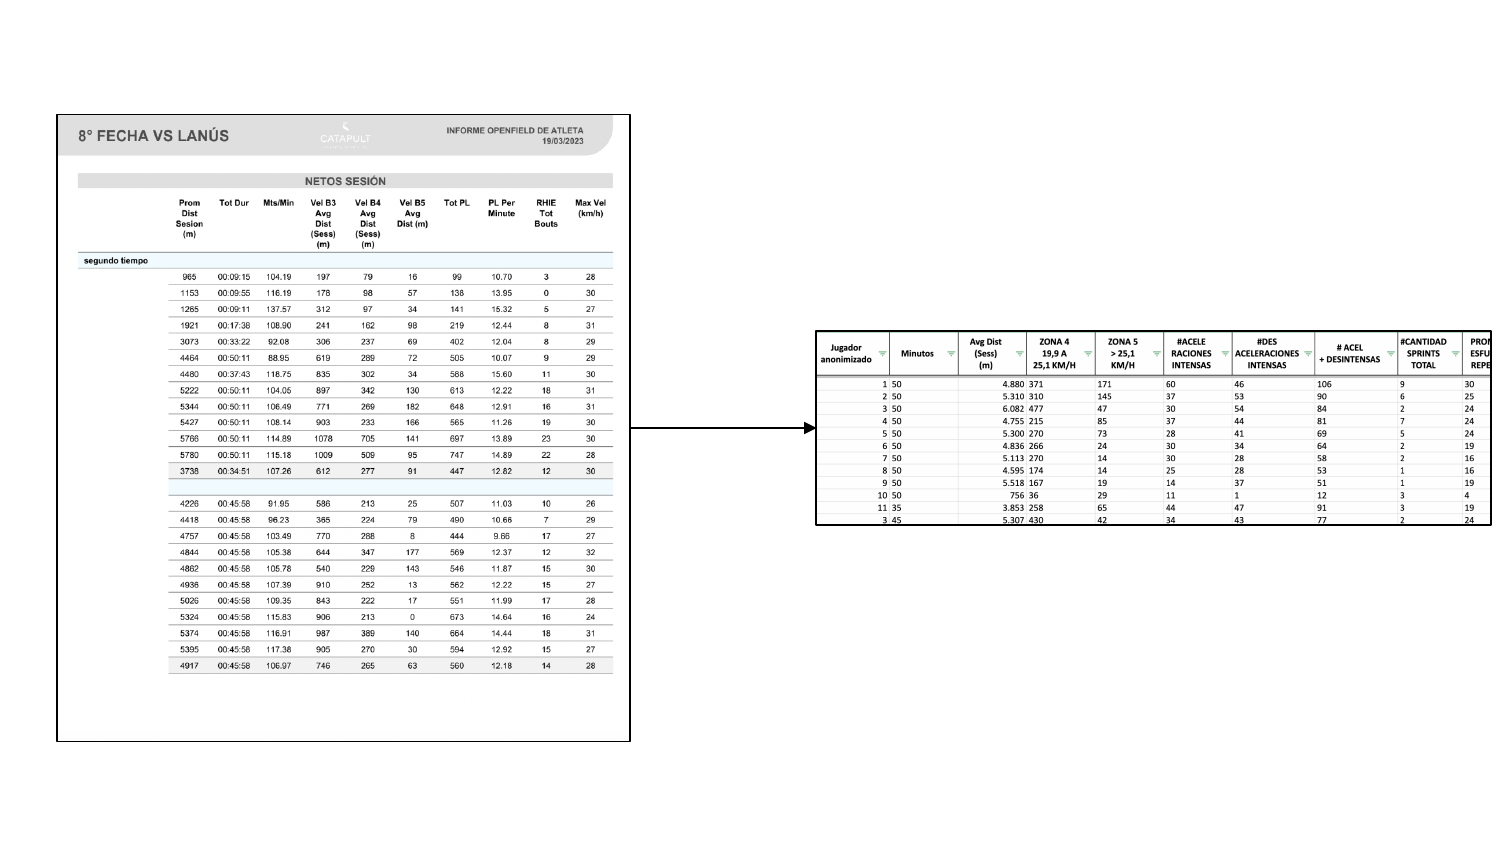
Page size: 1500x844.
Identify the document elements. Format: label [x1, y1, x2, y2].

picture [816, 331, 1491, 525]
picture [57, 114, 630, 742]
